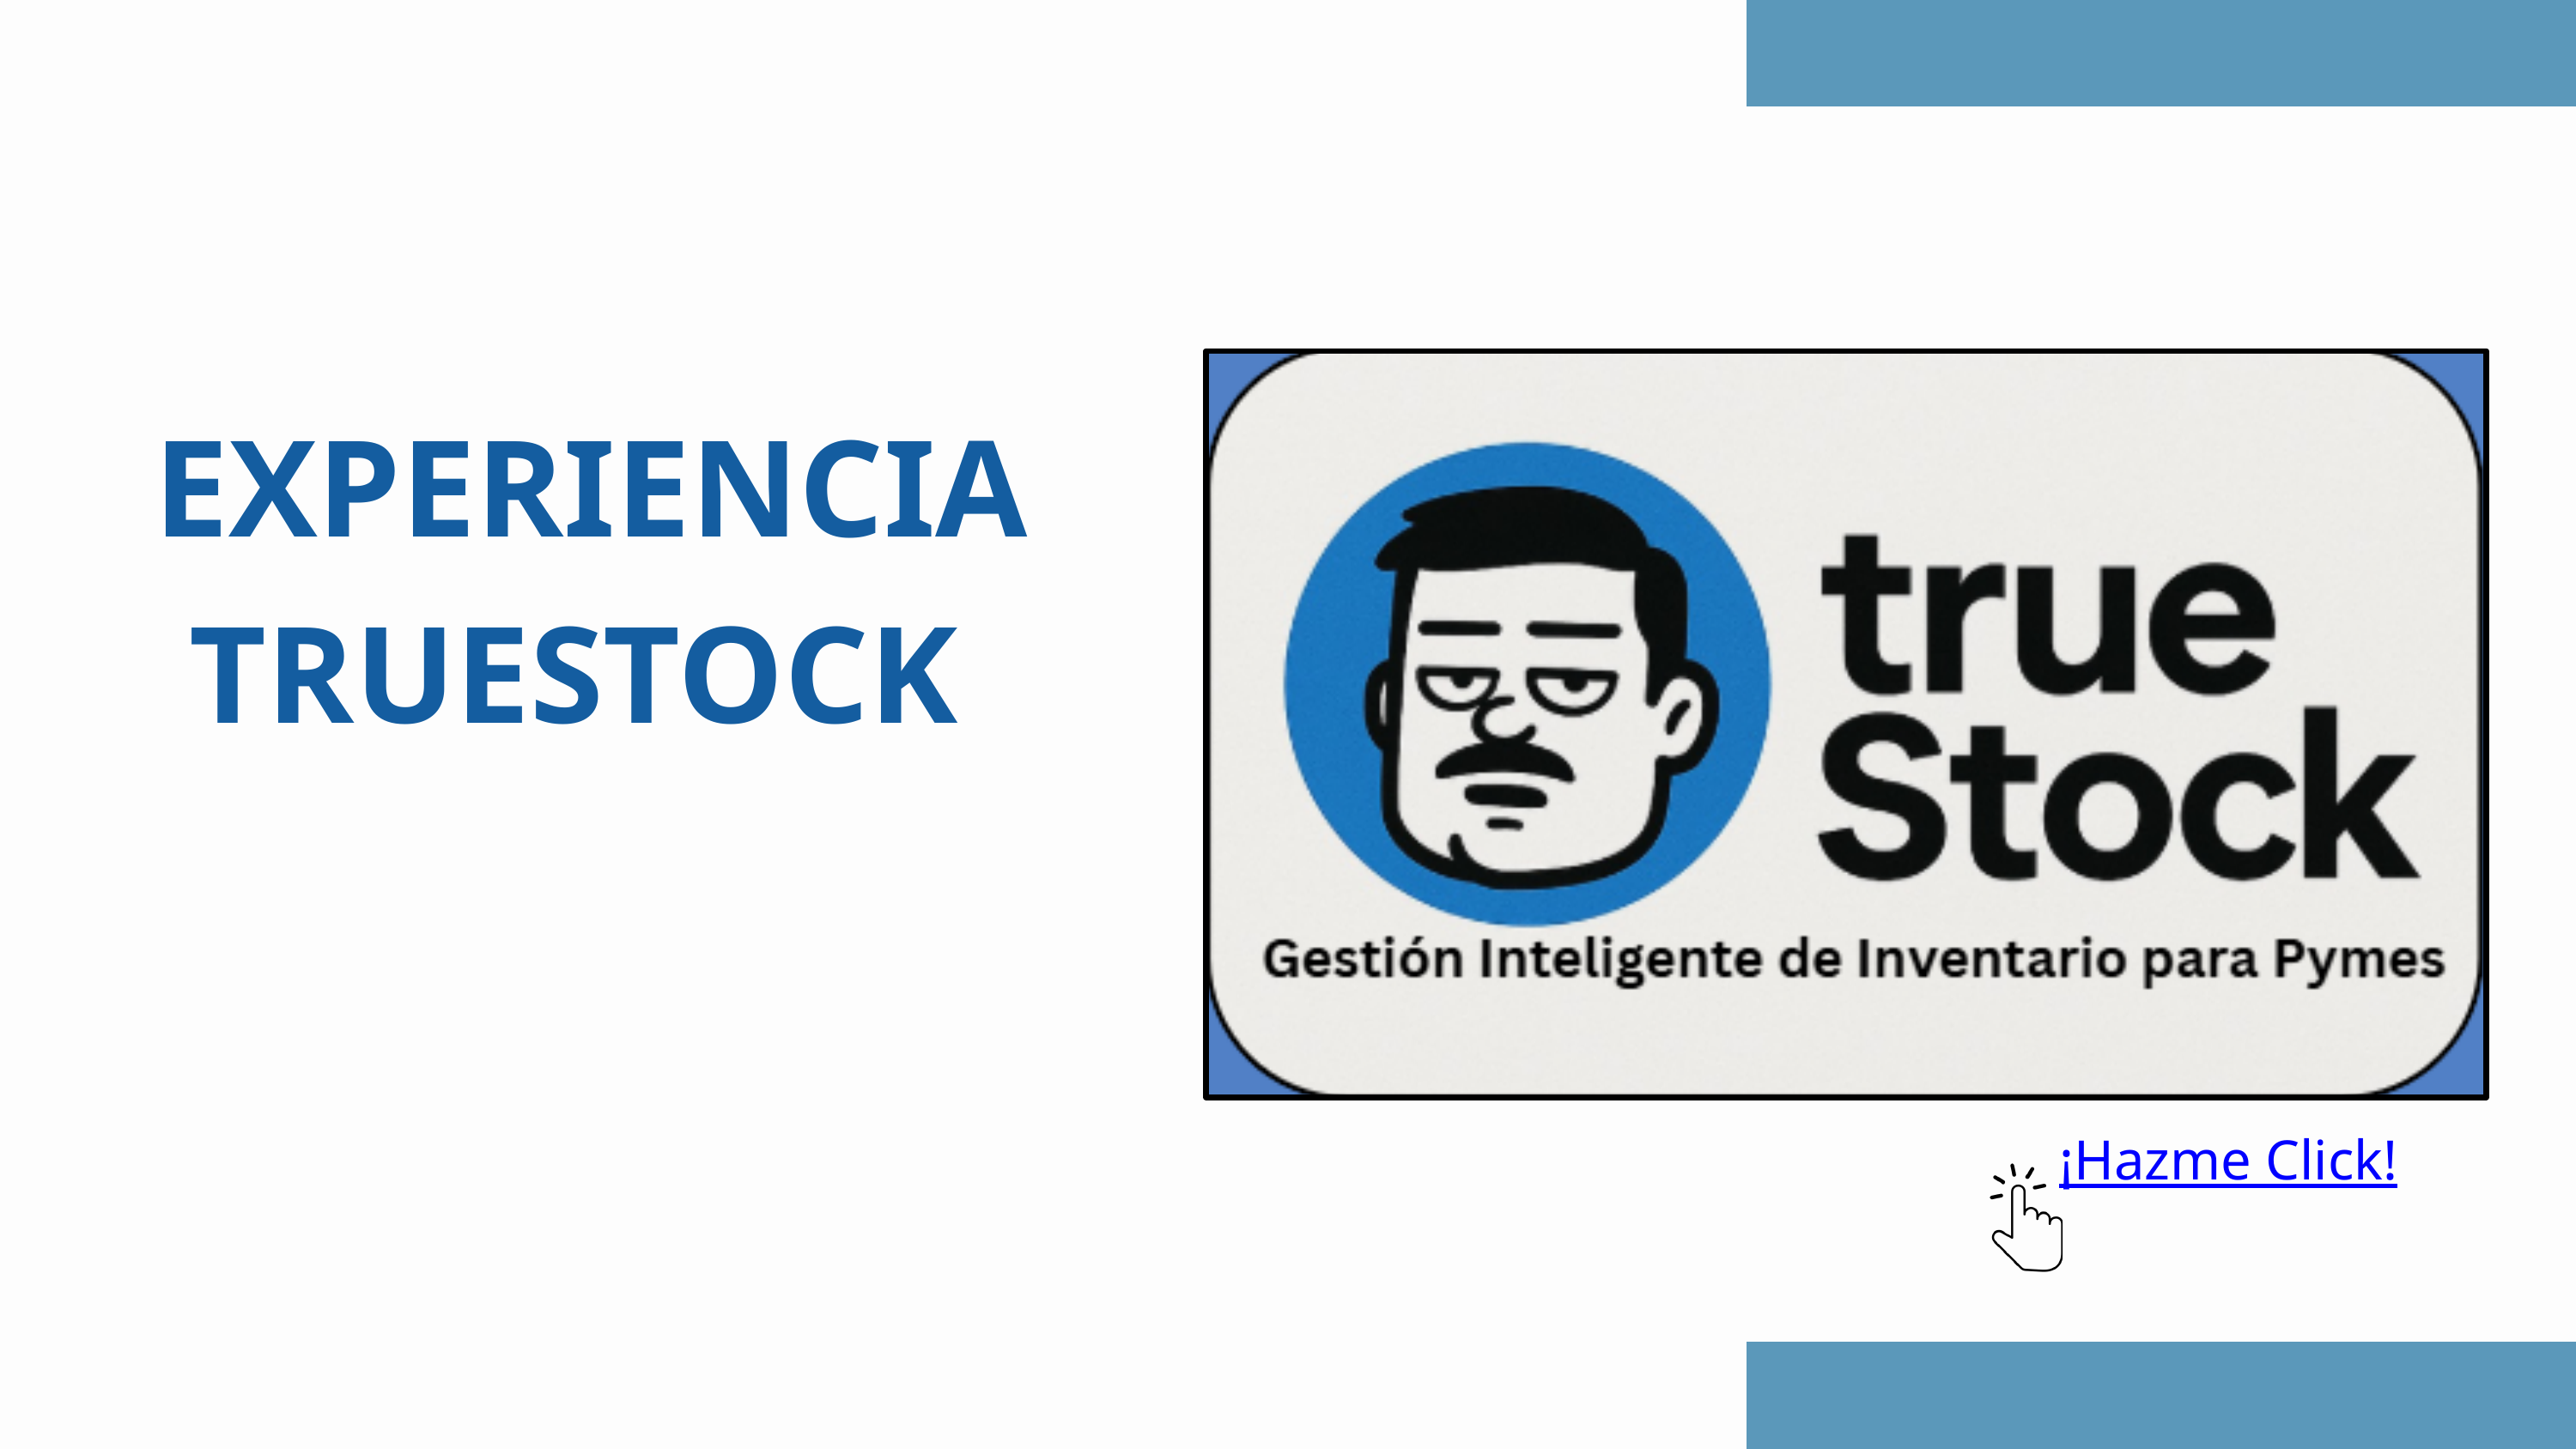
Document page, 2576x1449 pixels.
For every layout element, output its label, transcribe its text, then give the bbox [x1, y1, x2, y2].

text_box [1990, 1163, 2063, 1272]
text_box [1746, 0, 2576, 107]
text_box EXPERIENCIA TRUESTOCK [81, 377, 1066, 751]
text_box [1746, 1342, 2576, 1449]
text_box ¡Hazme Click! [2026, 1123, 2432, 1200]
text_box [1206, 350, 2487, 1098]
